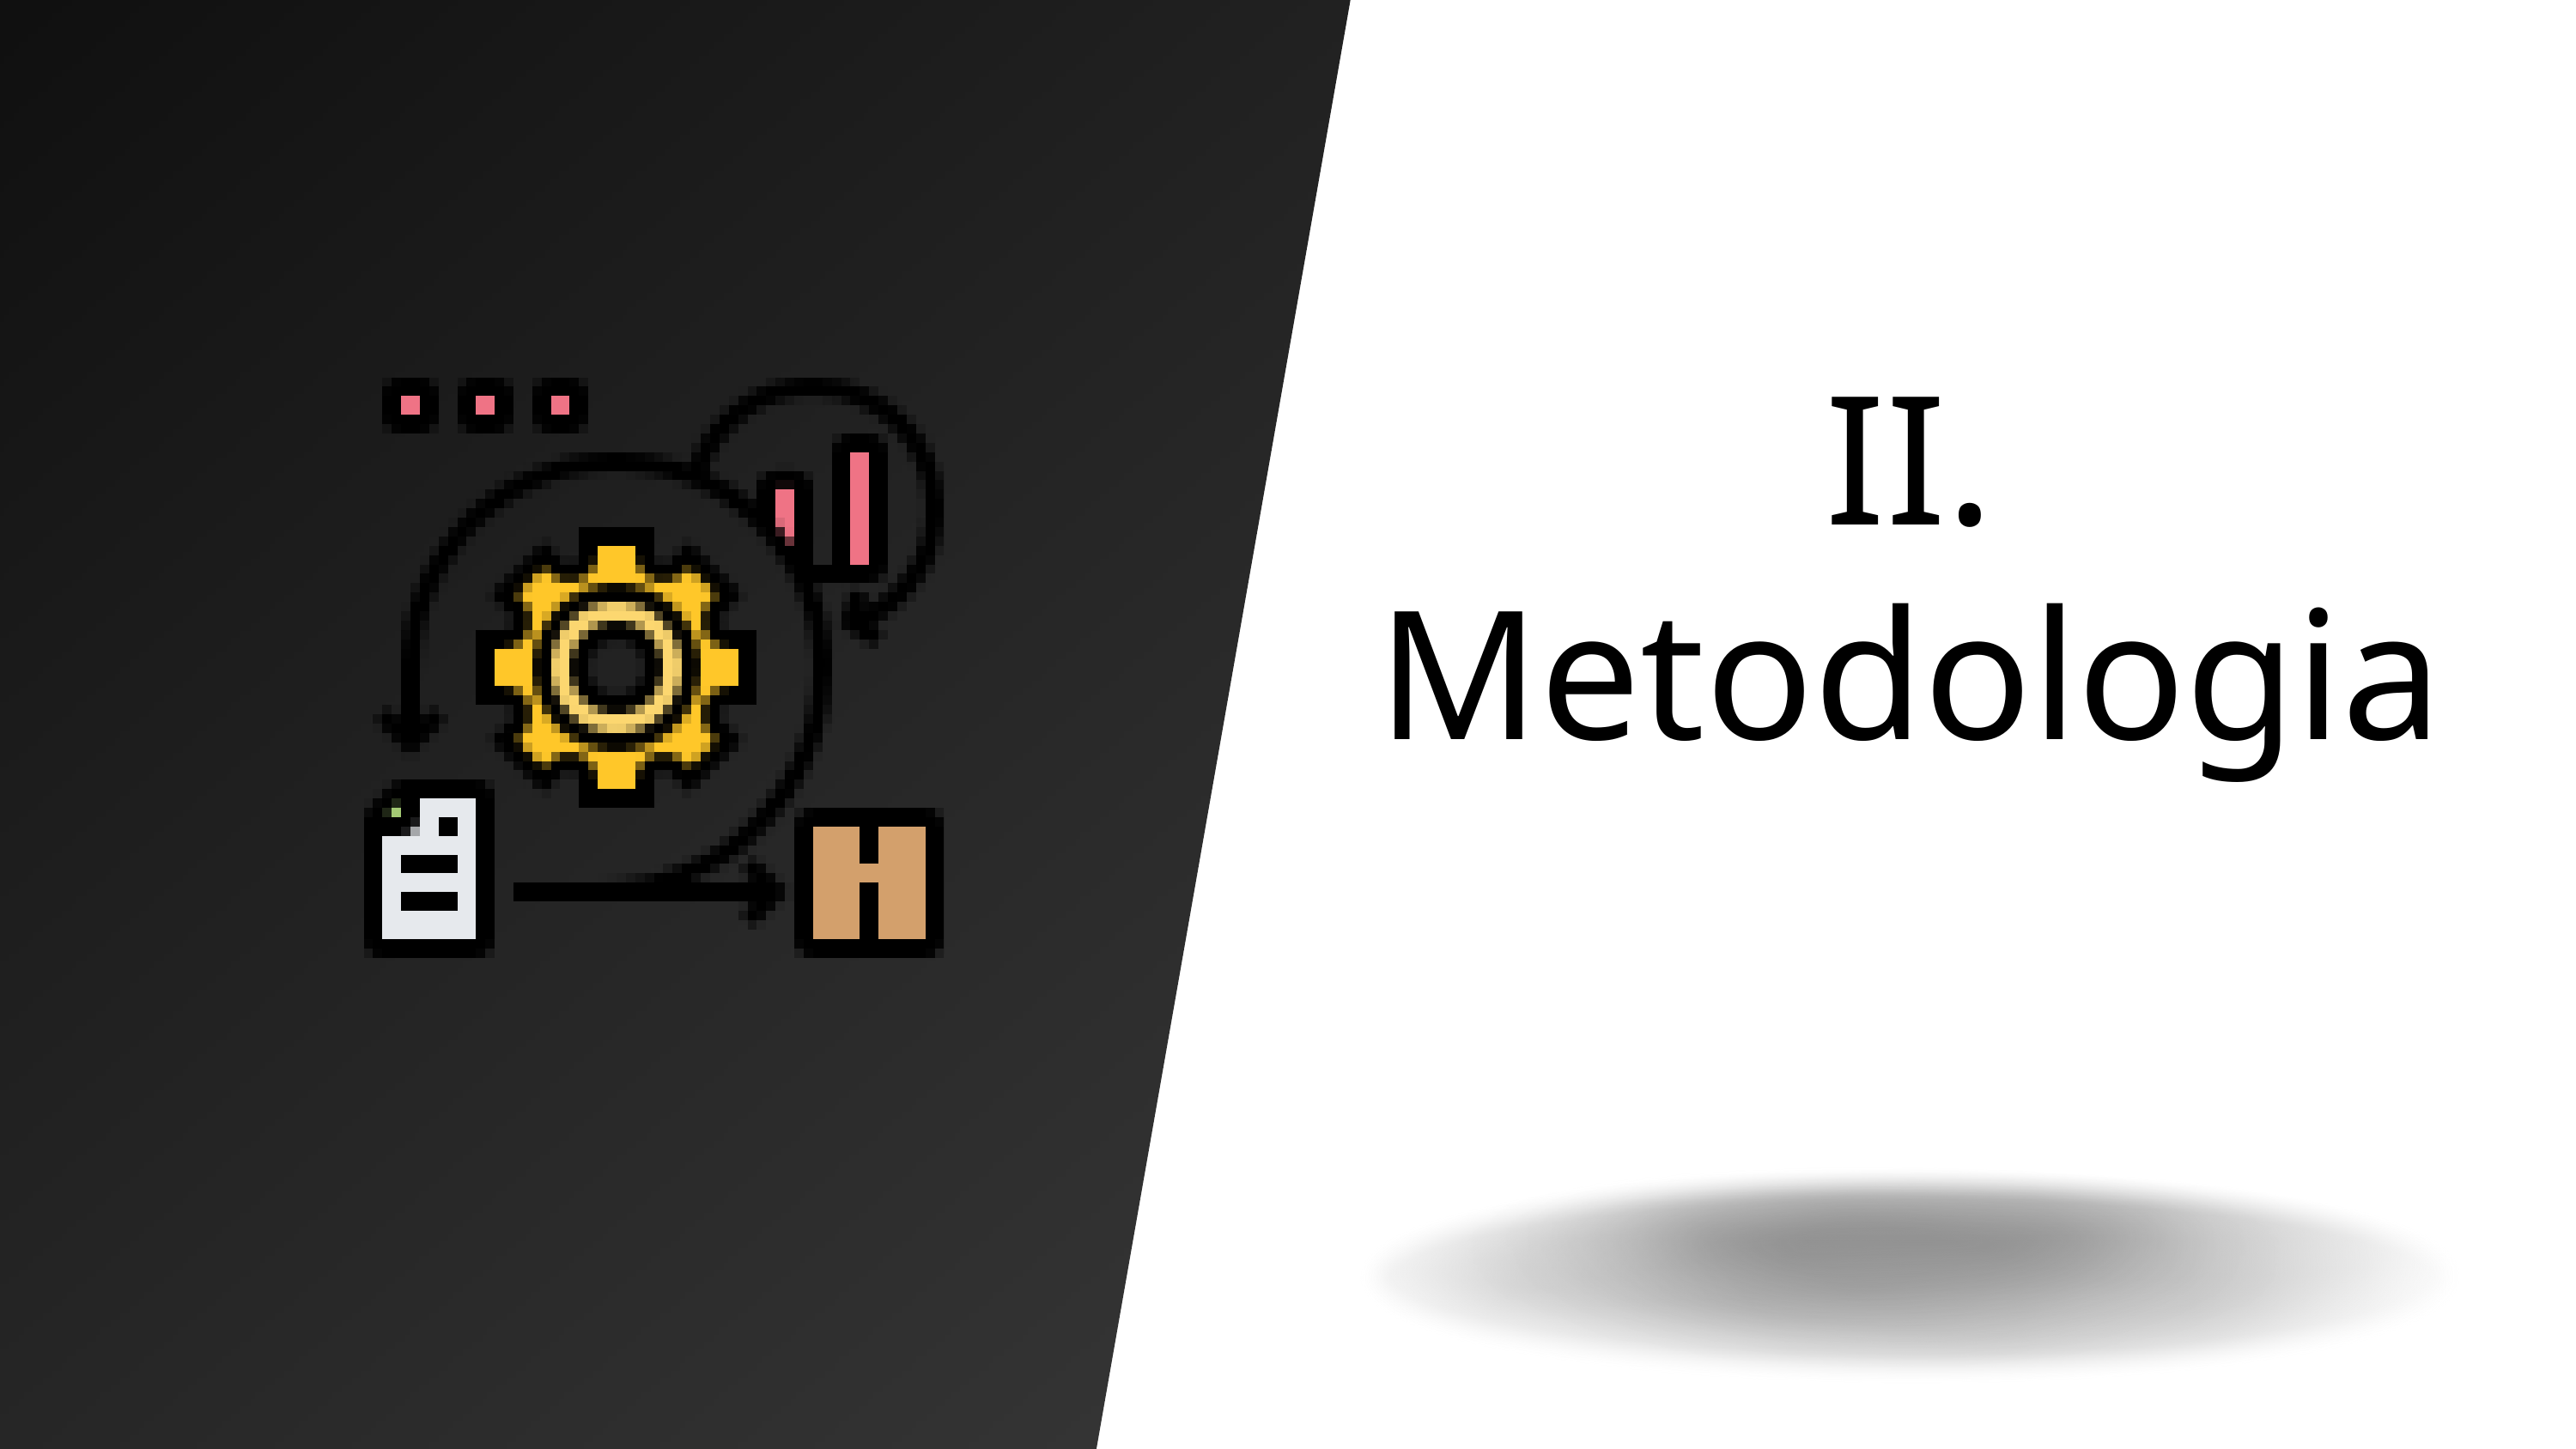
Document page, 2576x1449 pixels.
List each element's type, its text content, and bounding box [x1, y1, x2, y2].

text_box II. Metodologia [1312, 346, 2508, 776]
text_box [0, 0, 1351, 1449]
text_box [1360, 1167, 2460, 1384]
text_box [364, 378, 945, 958]
